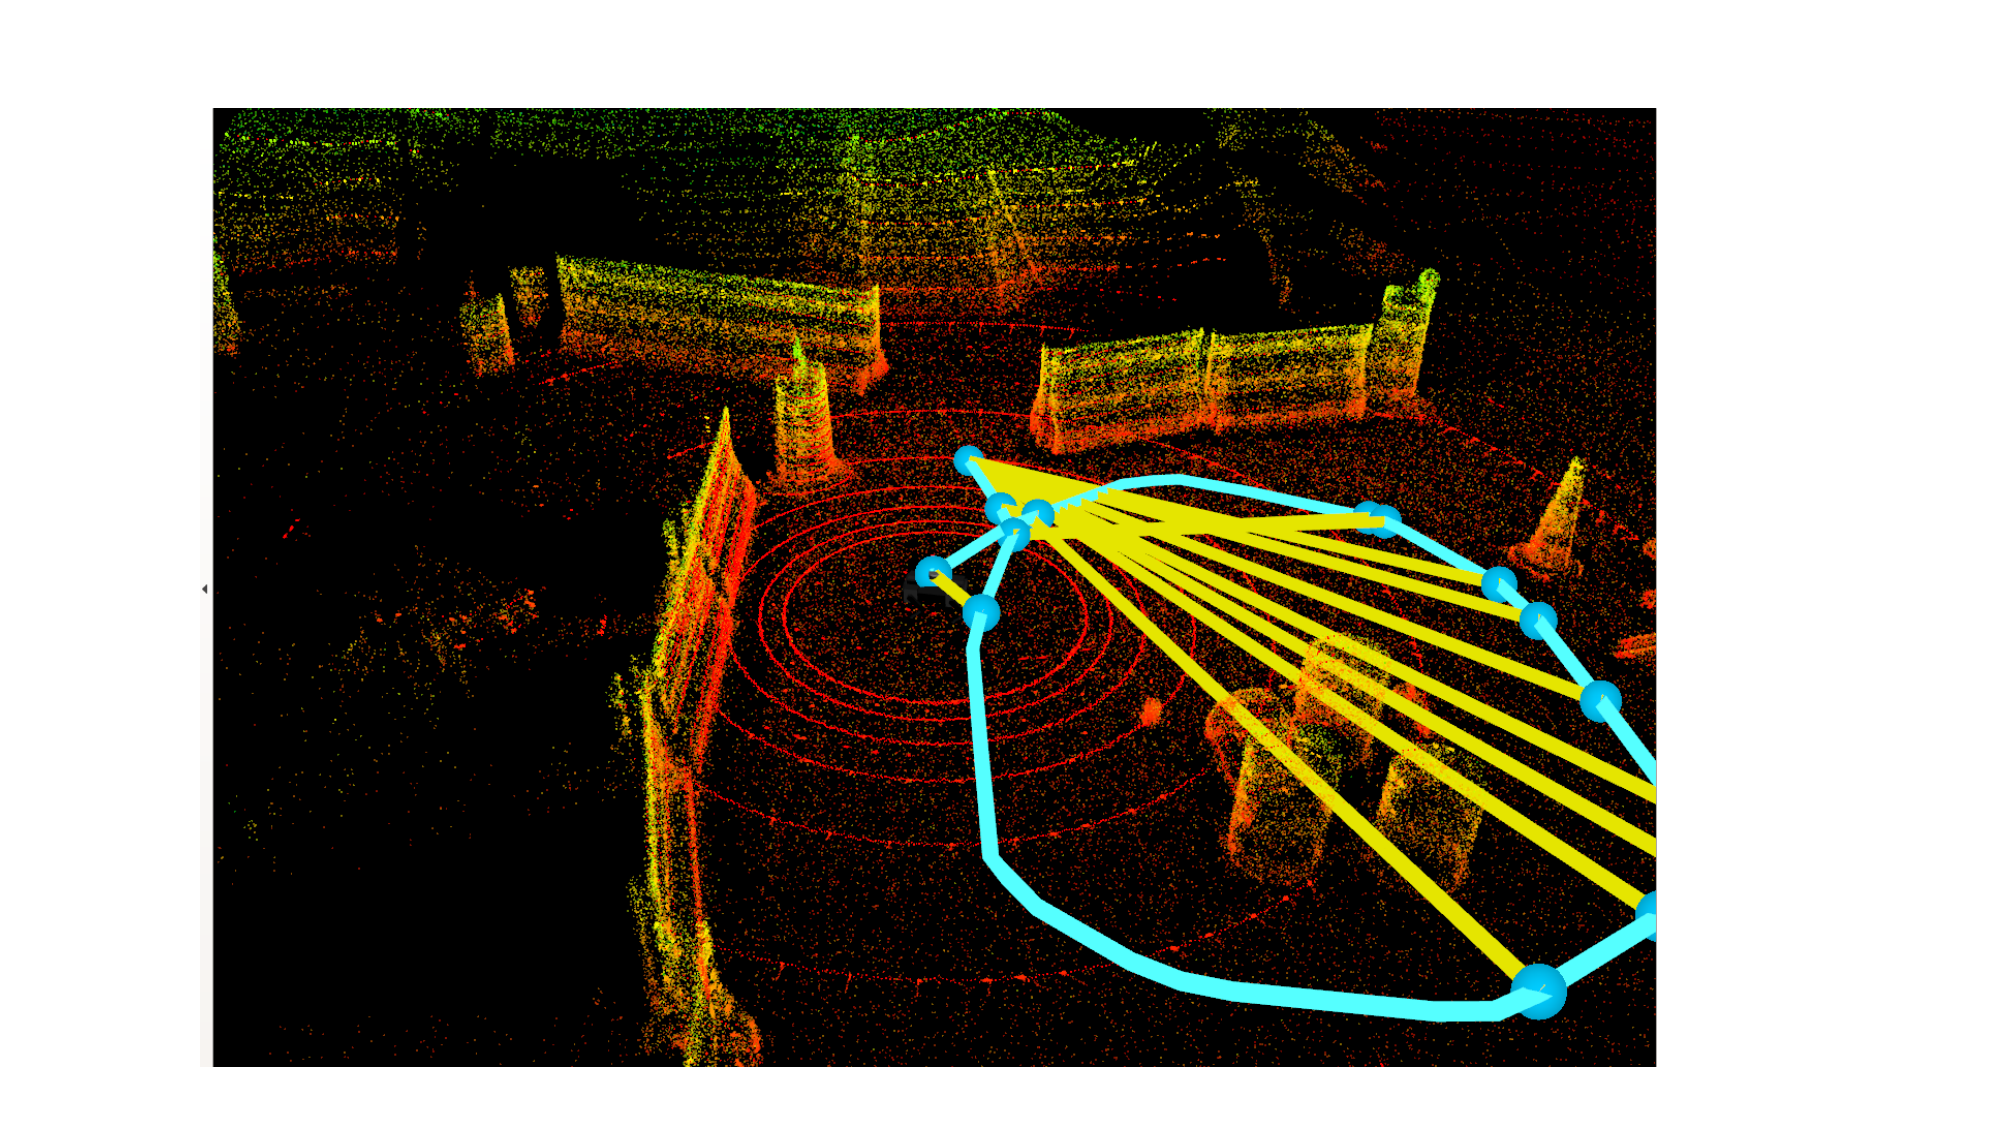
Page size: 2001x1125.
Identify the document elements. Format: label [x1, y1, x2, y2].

list [200, 108, 1657, 1067]
